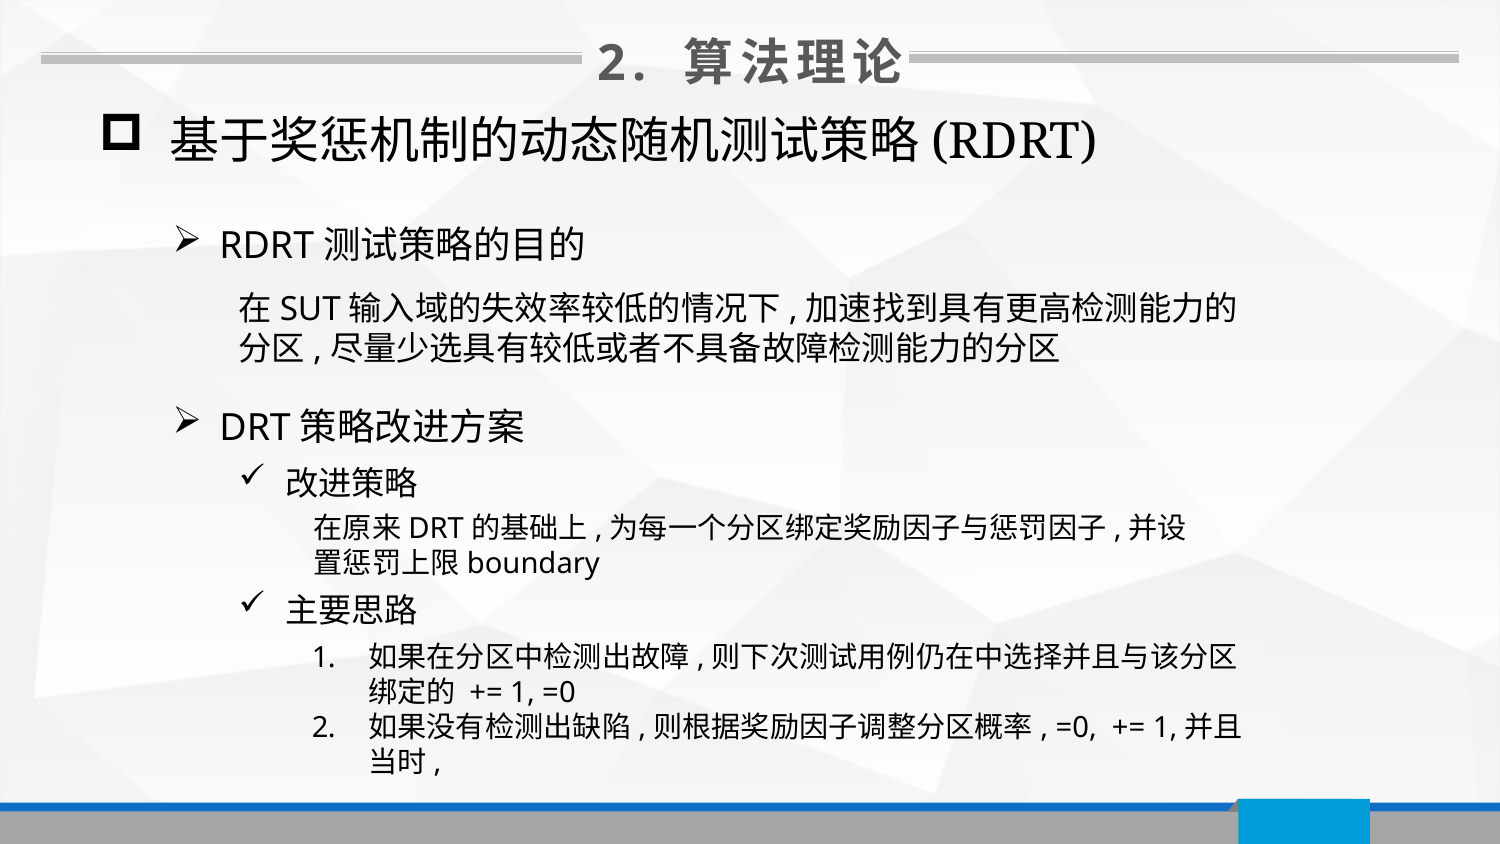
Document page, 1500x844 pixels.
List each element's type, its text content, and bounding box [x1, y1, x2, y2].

text_box 改进策略 [223, 454, 466, 510]
text_box DRT策略改进方案 [157, 395, 602, 455]
text_box 2. 算法理论 [577, 25, 923, 98]
text_box 基于奖惩机制的动态随机测试策略(RDRT) [84, 100, 1141, 176]
picture [0, 1, 1500, 802]
text_box RDRT测试策略的目的 [157, 213, 602, 274]
text_box 主要思路 [223, 581, 466, 637]
text_box 在SUT输入域的失效率较低的情况下,加速找到具有更高检测能力的分区,尽量少选具有较低或者不具备故障检测能力的分区 [223, 280, 1254, 375]
